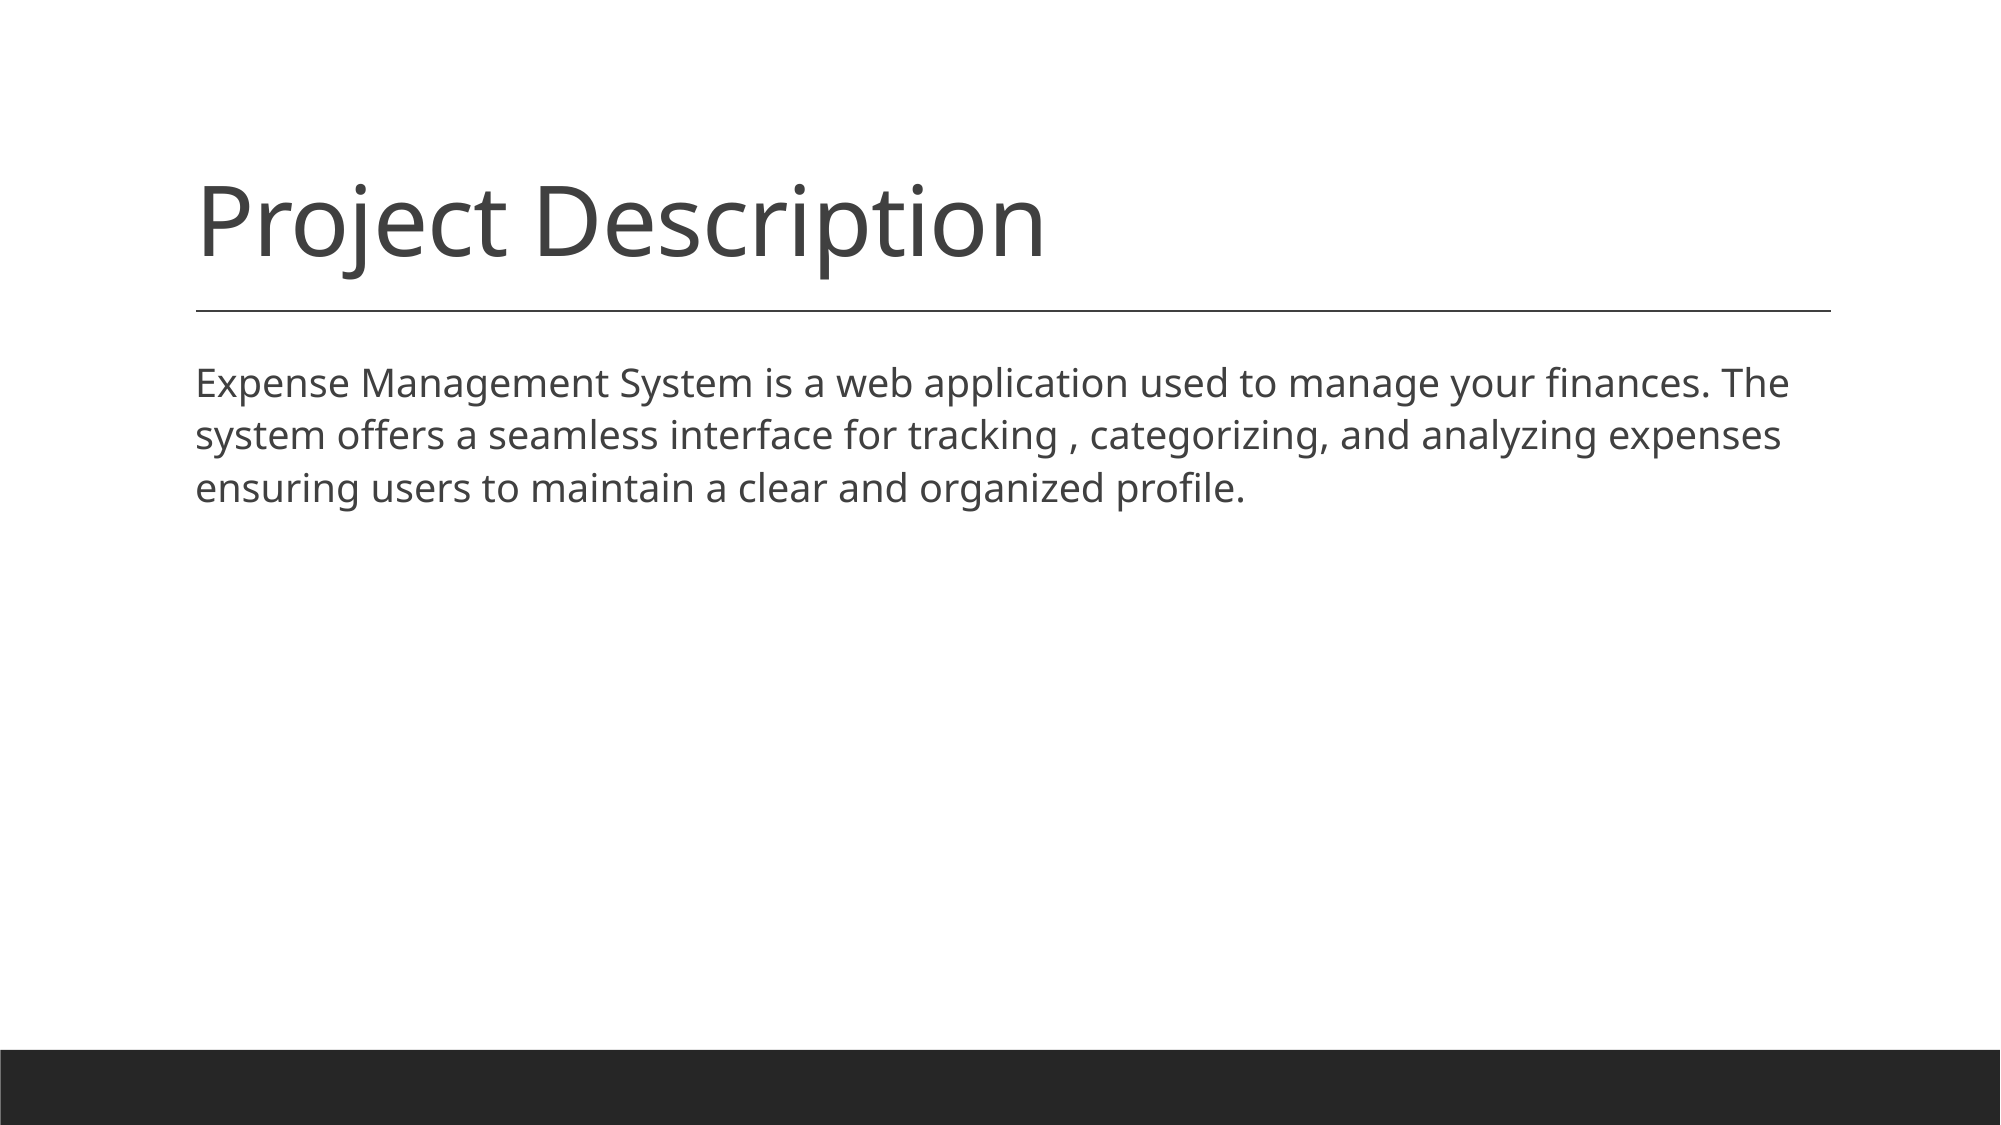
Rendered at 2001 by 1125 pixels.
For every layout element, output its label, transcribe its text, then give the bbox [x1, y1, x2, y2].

list Expense Management System is a web application used to manage your finances. The system offers a seamless interface for tracking , categorizing, and analyzing expenses ensuring users to maintain a clear and organized profile. [180, 345, 1830, 963]
title Project Description [180, 47, 1830, 285]
